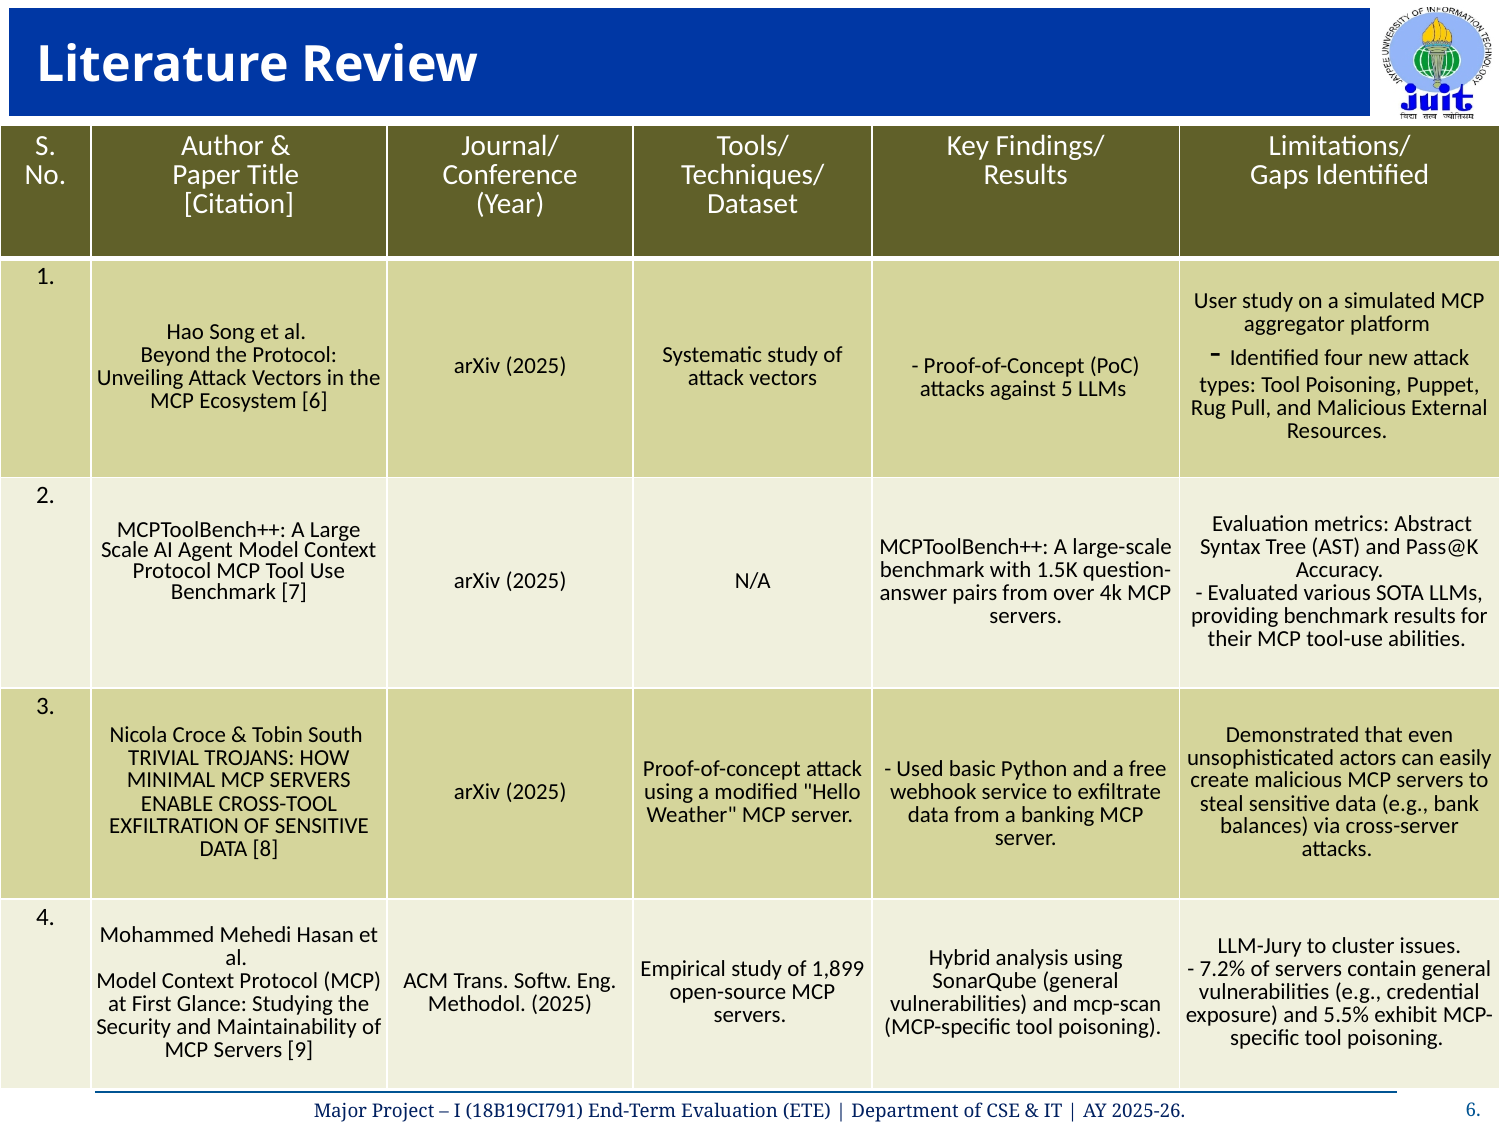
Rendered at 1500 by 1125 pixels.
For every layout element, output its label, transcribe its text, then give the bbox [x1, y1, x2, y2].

table_header Key Findings/ Results [873, 126, 1179, 256]
table_cell arXiv (2025) [388, 261, 632, 477]
table_cell - Proof-of-Concept (PoC) attacks against 5 LLMs [873, 261, 1179, 477]
table_cell MCPToolBench++: A Large Scale AI Agent Model Context Protocol MCP Tool Use Benchmark [7] [92, 478, 386, 687]
table_cell Empirical study of 1,899 open-source MCP servers. [634, 900, 871, 1088]
table_cell MCPToolBench++: A large-scale benchmark with 1.5K question-answer pairs from over 4k MCP servers. [873, 478, 1179, 687]
table_header S. No. [1, 126, 90, 256]
table_cell 3. [1, 689, 90, 898]
table_cell Demonstrated that even unsophisticated actors can easily create malicious MCP servers to steal sensitive data (e.g., bank balances) via cross-server attacks. [1180, 689, 1499, 898]
table_cell Proof-of-concept attack using a modified "Hello Weather" MCP server. [634, 689, 871, 898]
table_header Journal/ Conference (Year) [388, 126, 632, 256]
table_cell - Used basic Python and a free webhook service to exfiltrate data from a banking MCP server. [873, 689, 1179, 898]
table_cell Hybrid analysis using SonarQube (general vulnerabilities) and mcp-scan (MCP-specific tool poisoning). [873, 900, 1179, 1088]
table_cell Evaluation metrics: Abstract Syntax Tree (AST) and Pass@K Accuracy. - Evaluated various SOTA LLMs, providing benchmark results for their MCP tool-use abilities. [1180, 478, 1499, 687]
table_cell arXiv (2025) [388, 478, 632, 687]
table_cell LLM-Jury to cluster issues. - 7.2% of servers contain general vulnerabilities (e.g., credential exposure) and 5.5% exhibit MCP-specific tool poisoning. [1180, 900, 1499, 1088]
table_cell User study on a simulated MCP aggregator platform - Identified four new attack types: Tool Poisoning, Puppet, Rug Pull, and Malicious External Resources. [1180, 261, 1499, 477]
table_cell Mohammed Mehedi Hasan et al. Model Context Protocol (MCP) at First Glance: Studying the Security and Maintainability of MCP Servers [9] [92, 900, 386, 1088]
table_cell 2. [1, 478, 90, 687]
table_cell arXiv (2025) [388, 689, 632, 898]
table_cell 1. [1, 261, 90, 477]
table_cell 4. [1, 900, 90, 1088]
table_cell N/A [634, 478, 871, 687]
table_header Tools/ Techniques/ Dataset [634, 126, 871, 256]
table_header Limitations/ Gaps Identified [1180, 126, 1499, 256]
table_cell Hao Song et al. Beyond the Protocol: Unveiling Attack Vectors in the MCP Ecosystem [6] [92, 261, 386, 477]
title Literature Review [4, 2, 1375, 121]
table_cell Nicola Croce & Tobin South TRIVIAL TROJANS: HOW MINIMAL MCP SERVERS ENABLE CROSS-TOOL EXFILTRATION OF SENSITIVE DATA [8] [92, 689, 386, 898]
table_cell Systematic study of attack vectors [634, 261, 871, 477]
picture [1375, 7, 1500, 119]
table_header Author & Paper Title [Citation] [92, 126, 386, 256]
table_cell ACM Trans. Softw. Eng. Methodol. (2025) [388, 900, 632, 1088]
